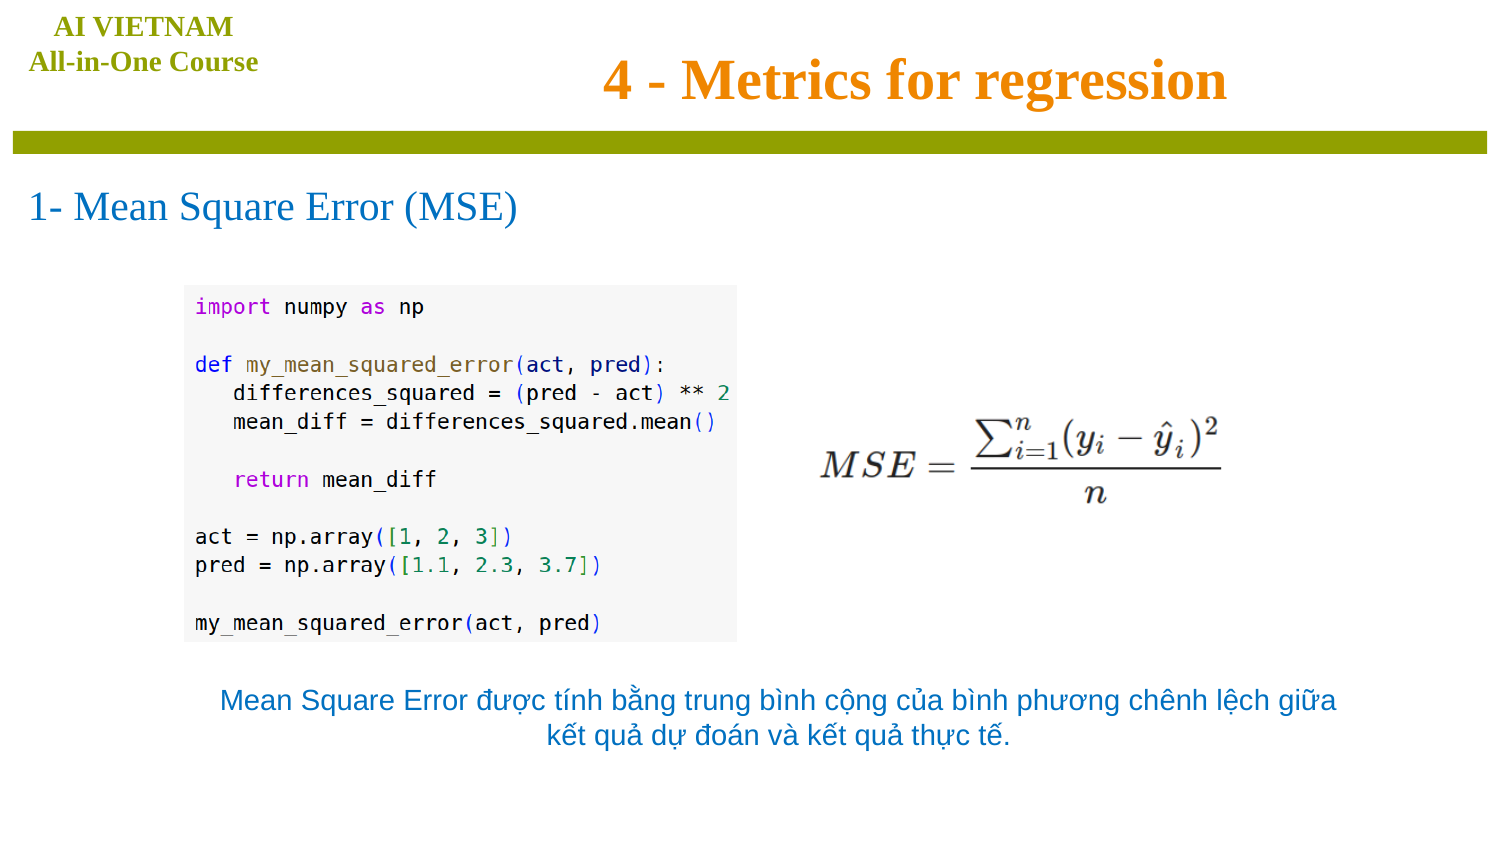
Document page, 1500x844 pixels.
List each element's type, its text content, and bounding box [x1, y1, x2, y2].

text_box AI VIETNAM All-in-One Course [12, 0, 275, 86]
picture [184, 285, 737, 642]
text_box [12, 130, 1488, 154]
title 4 - Metrics for regression [357, 26, 1476, 120]
list 1- Mean Square Error (MSE) [12, 156, 1488, 261]
picture [813, 393, 1246, 519]
text_box Mean Square Error được tính bằng trung bình cộng của bình phương chênh lệch giữa kết quả dự đoán và kết quả thực tế. [194, 666, 1364, 767]
